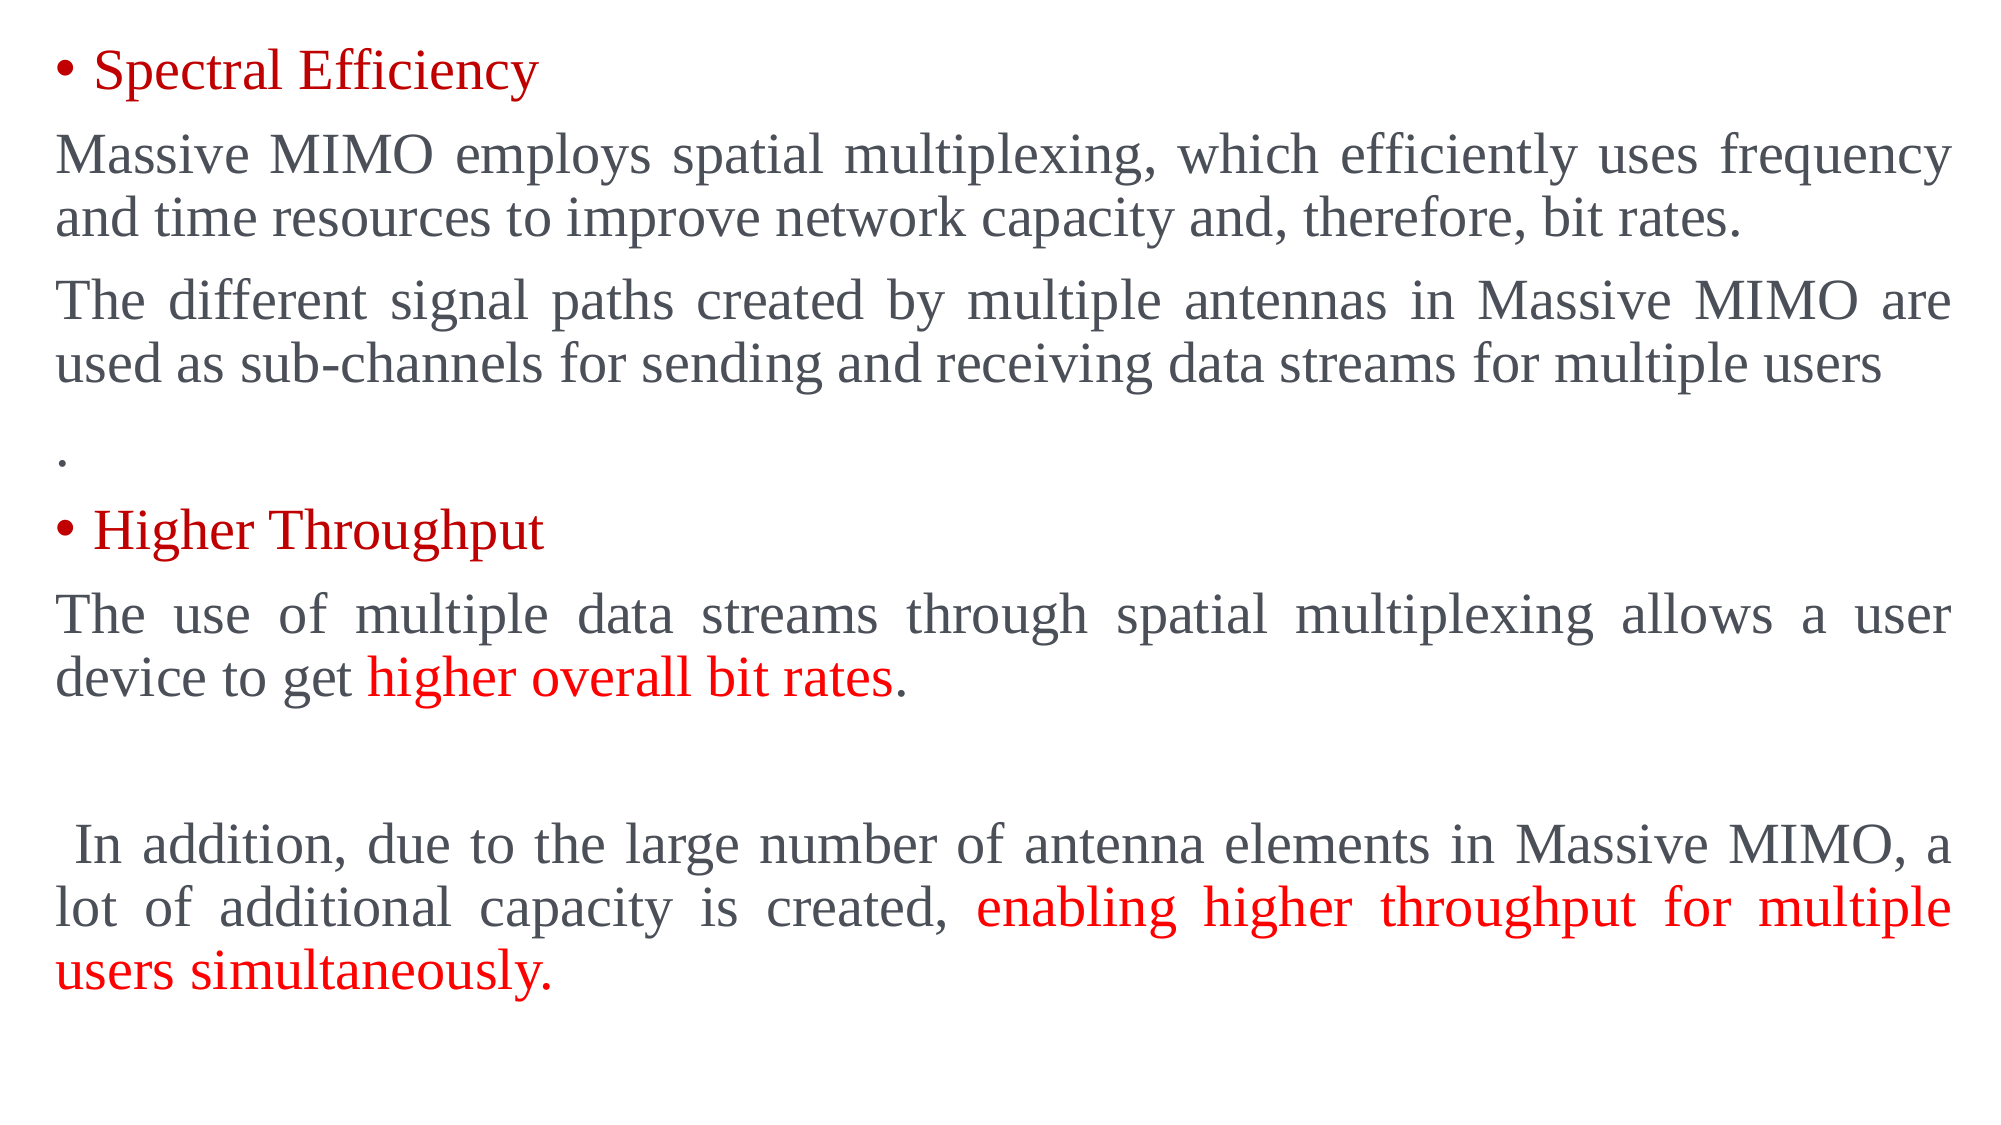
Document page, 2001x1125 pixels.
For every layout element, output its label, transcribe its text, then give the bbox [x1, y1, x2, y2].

list Spectral Efficiency Massive MIMO employs spatial multiplexing, which efficiently uses frequency and time resources to improve network capacity and, therefore, bit rates. The different signal paths created by multiple antennas in Massive MIMO are used as sub-channels for sending and receiving data streams for multiple users . Higher Throughput The use of multiple data streams through spatial multiplexing allows a user device to get higher overall bit rates. In addition, due to the large number of antenna elements in Massive MIMO, a lot of additional capacity is created, enabling higher throughput for multiple users simultaneously. [40, 31, 1969, 1125]
